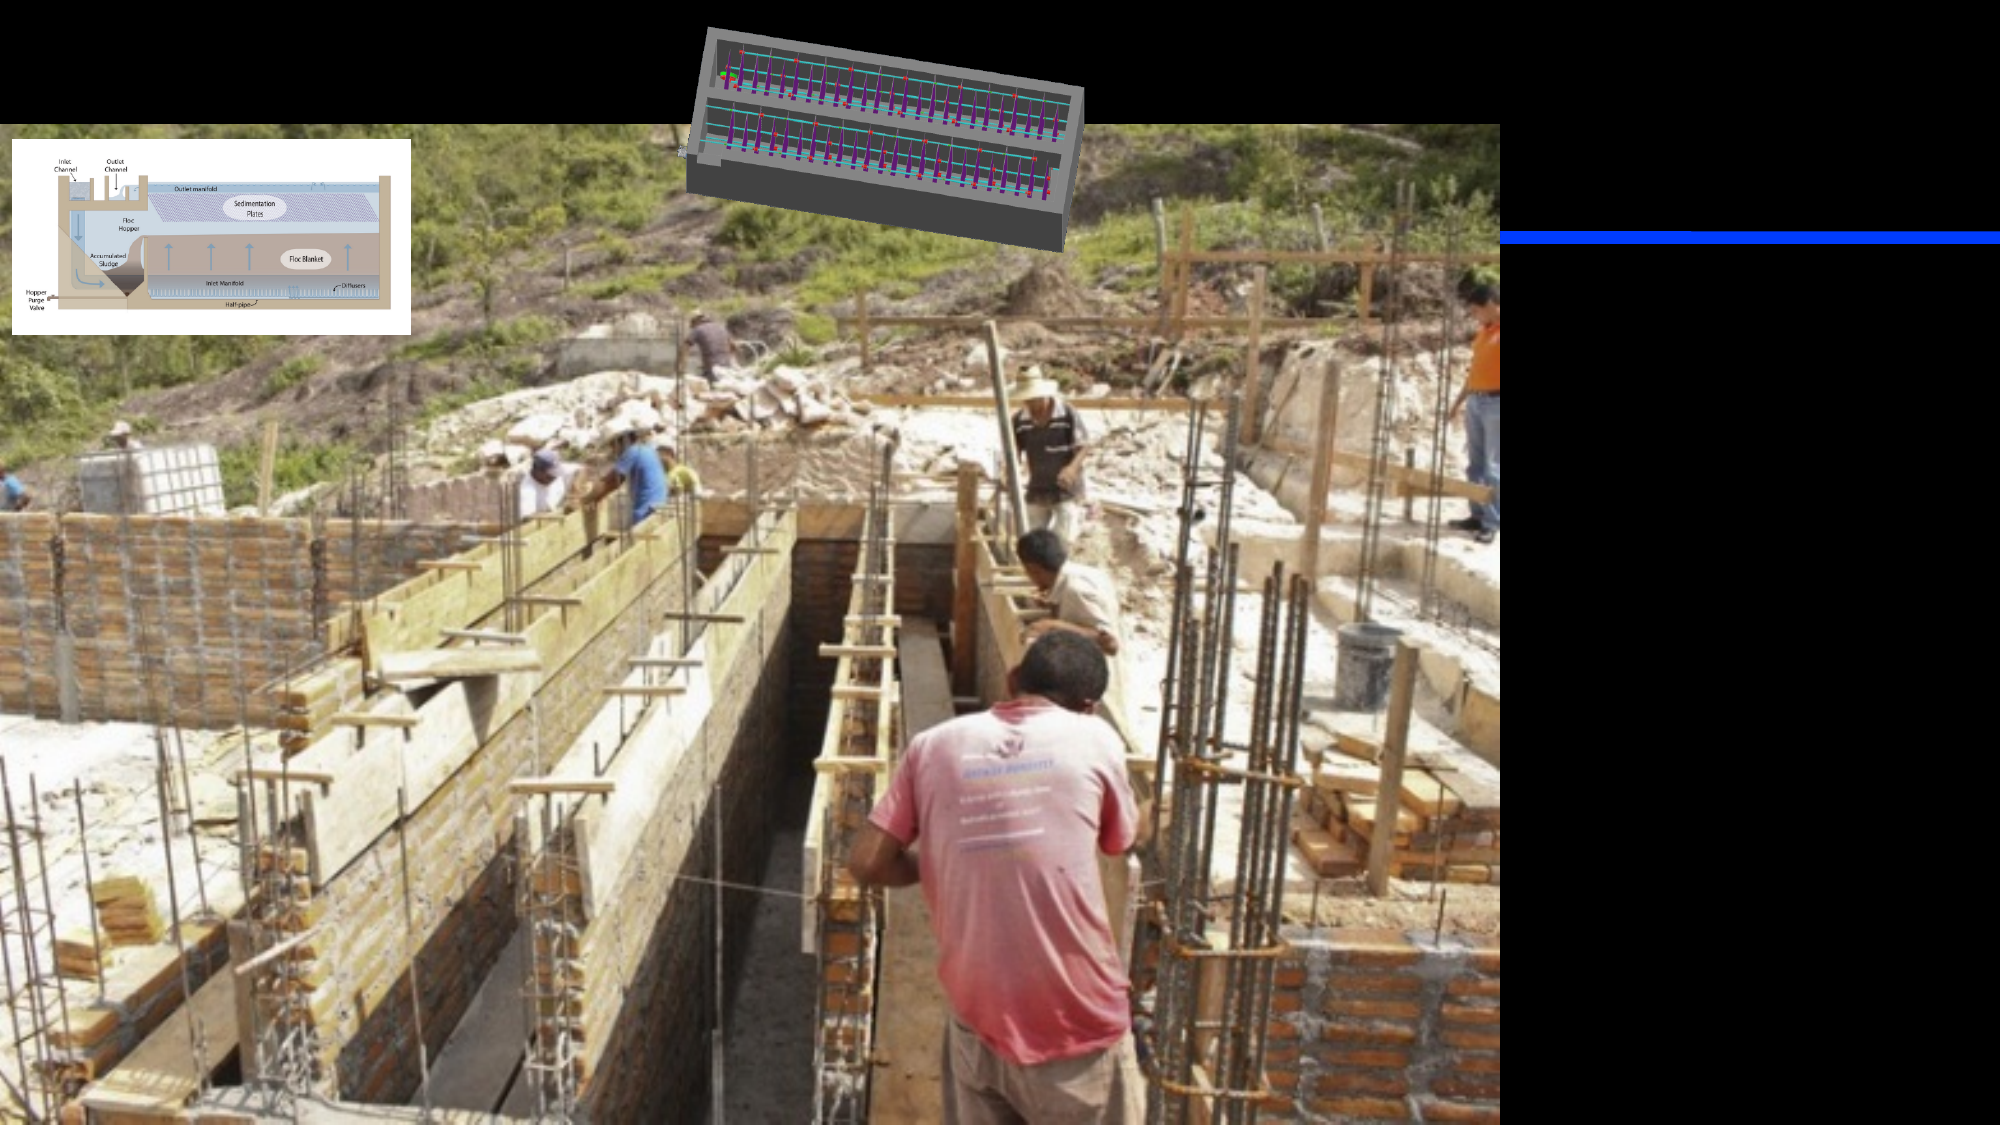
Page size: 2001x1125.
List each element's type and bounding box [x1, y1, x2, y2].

picture [0, 24, 1501, 1125]
